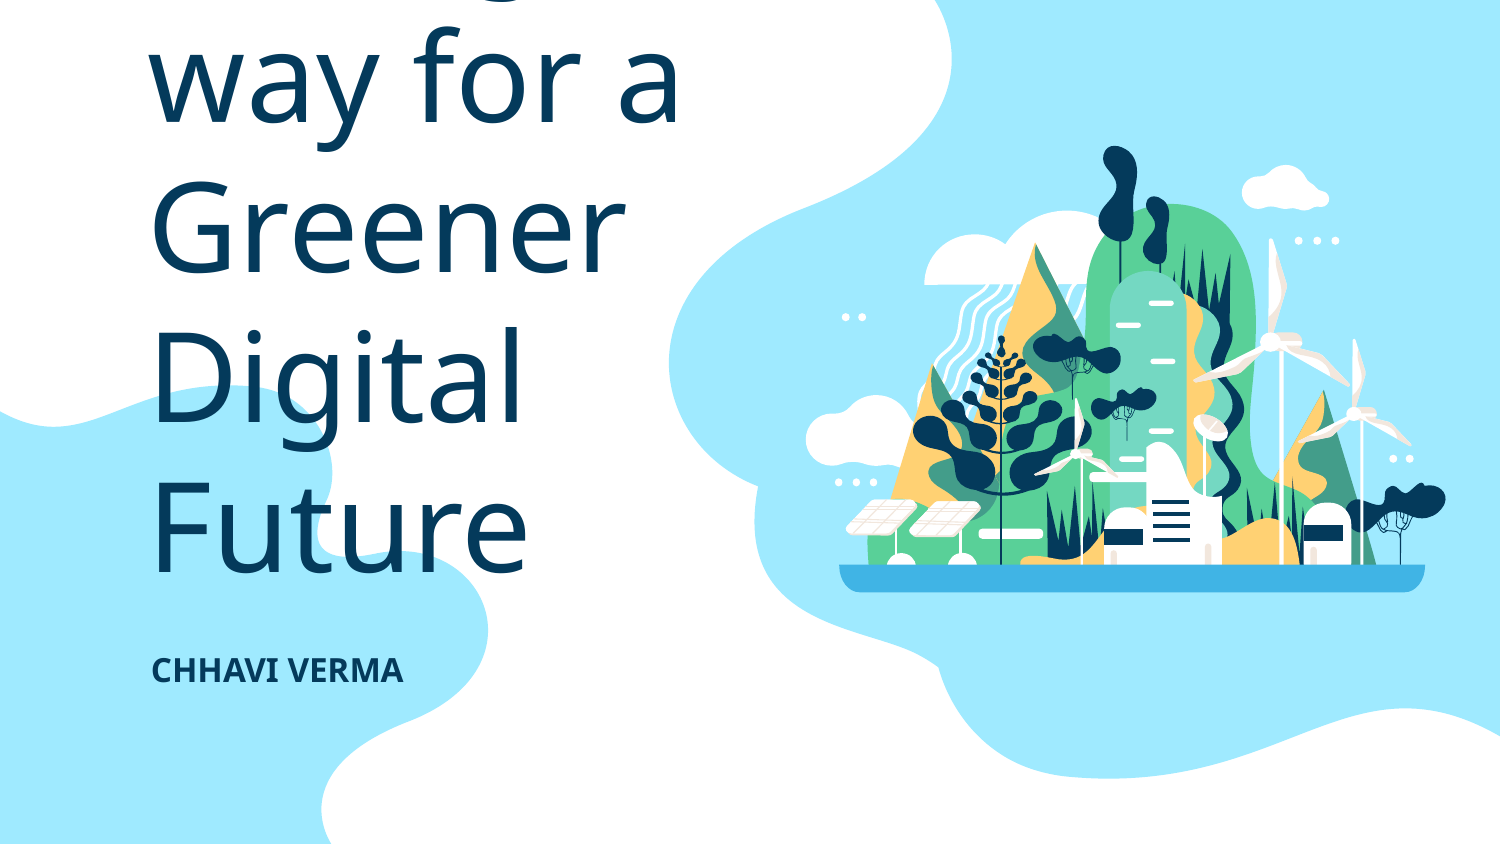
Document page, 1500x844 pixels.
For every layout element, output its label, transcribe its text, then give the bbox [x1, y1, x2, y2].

subtitle CHHAVI VERMA [135, 634, 790, 708]
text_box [833, 145, 1452, 593]
title Paving the way for a Greener Digital Future [132, 276, 869, 613]
